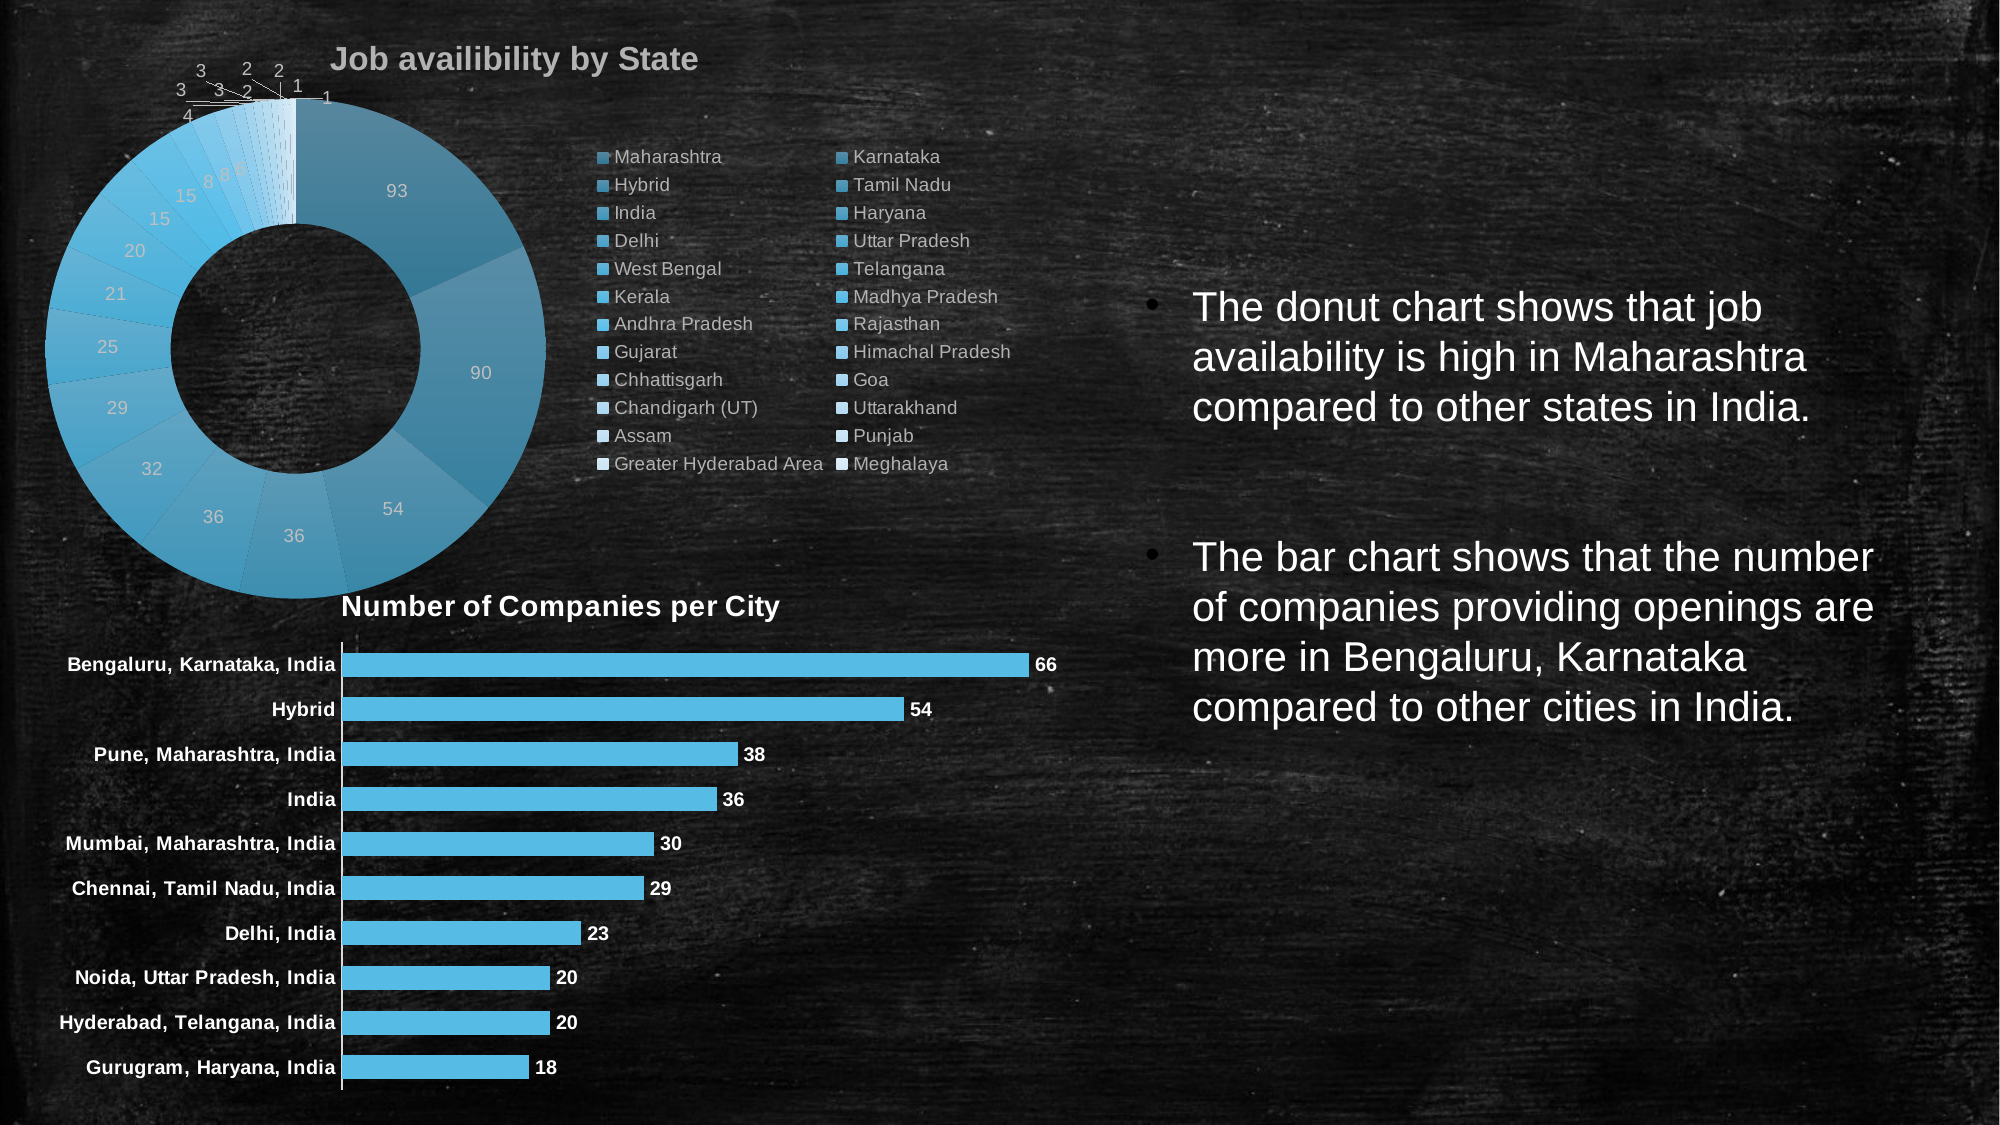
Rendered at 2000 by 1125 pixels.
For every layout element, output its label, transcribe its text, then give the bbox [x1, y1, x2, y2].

text_box The donut chart shows that job availability is high in Maharashtra compared to other states in India. The bar chart shows that the number of companies providing openings are more in Bengaluru, Karnataka compared to other cities in India. [1130, 272, 1920, 738]
picture [0, 0, 2000, 1125]
chart [0, 10, 1093, 1101]
